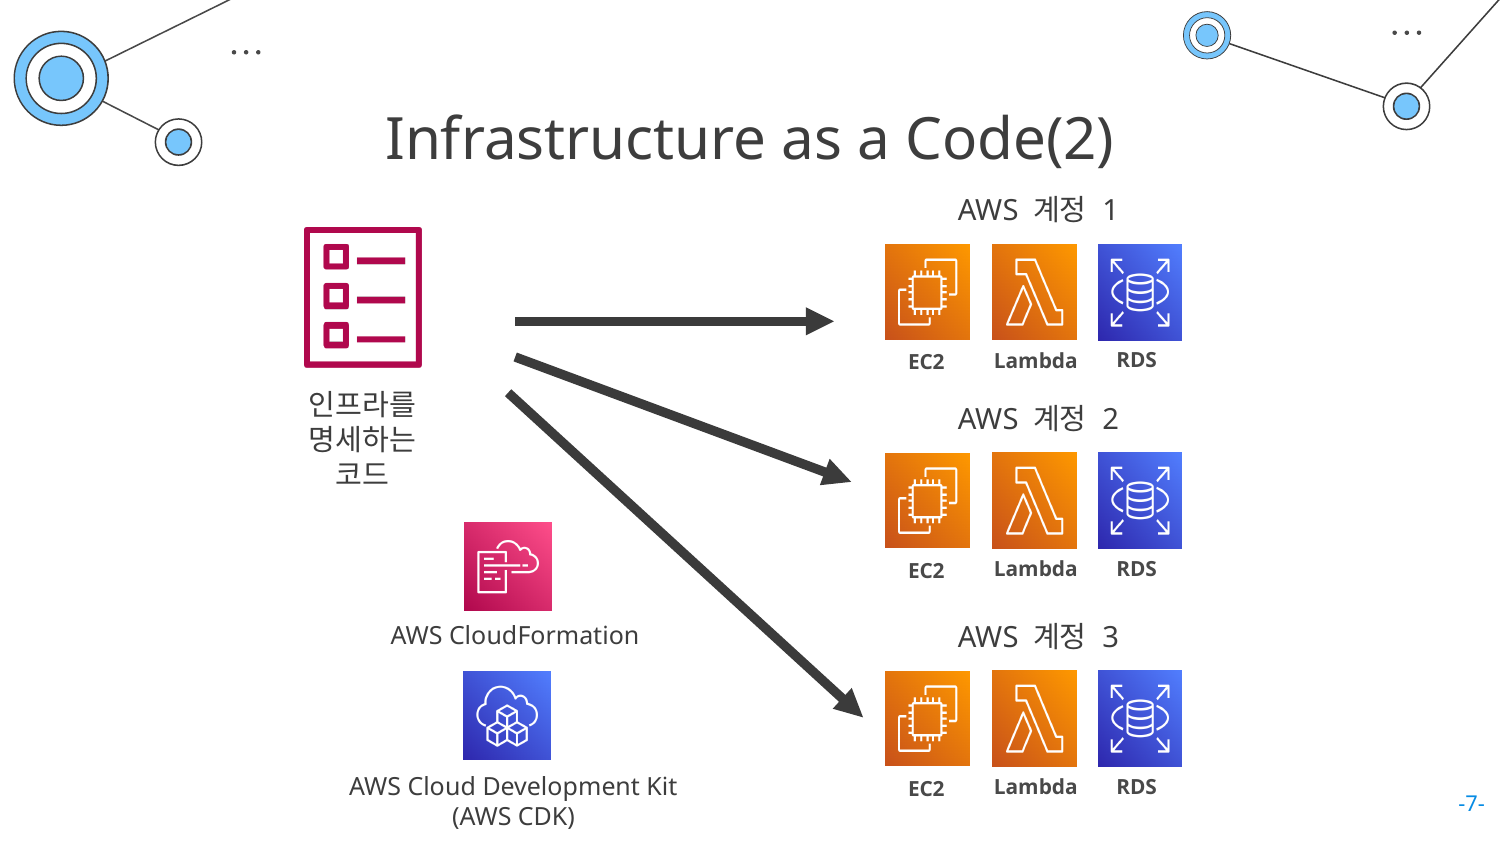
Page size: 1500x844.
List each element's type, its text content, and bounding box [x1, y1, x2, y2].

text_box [833, 610, 1222, 844]
slide_number -7- [1226, 782, 1500, 828]
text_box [507, 392, 828, 718]
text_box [833, 183, 1222, 392]
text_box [264, 220, 460, 465]
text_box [514, 356, 828, 391]
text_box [833, 392, 1222, 609]
title Infrastructure as a Code(2) [118, 86, 1382, 181]
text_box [328, 522, 703, 658]
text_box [325, 671, 702, 839]
